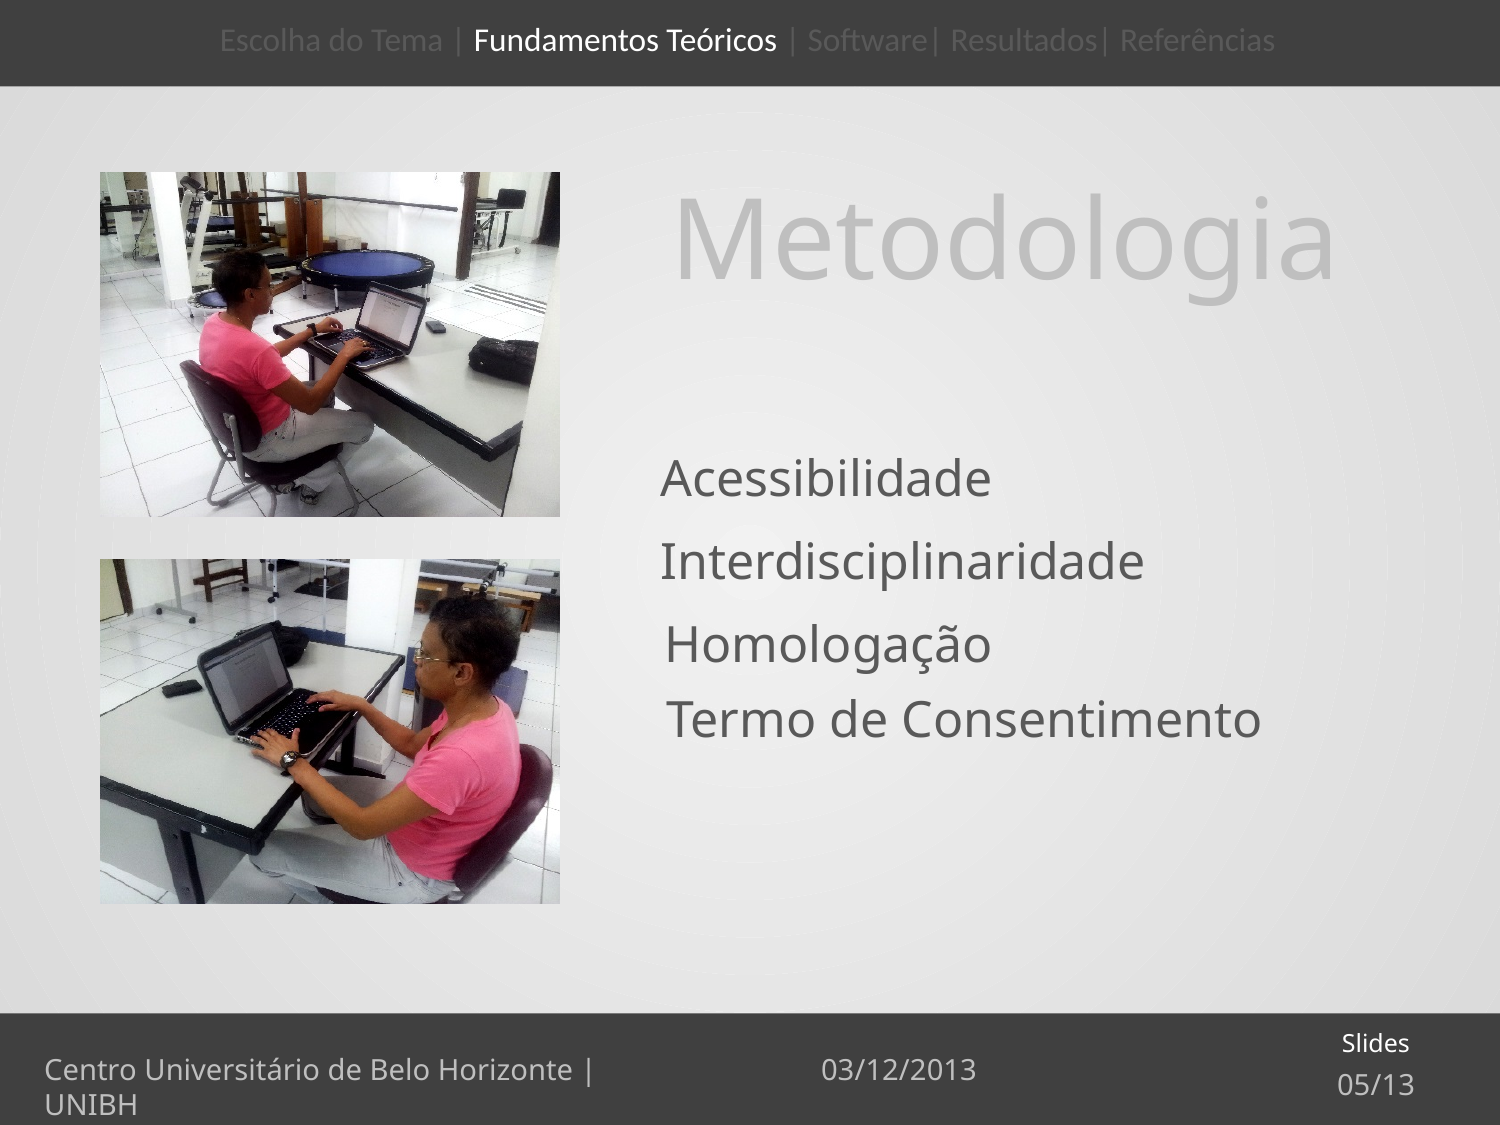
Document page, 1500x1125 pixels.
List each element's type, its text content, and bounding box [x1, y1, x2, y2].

text_box 05/13 [1257, 1066, 1495, 1109]
picture [99, 172, 560, 518]
text_box [0, 0, 1500, 88]
picture [100, 559, 560, 905]
text_box Slides [1257, 1020, 1495, 1066]
text_box Interdisciplinaridade [645, 522, 1449, 597]
text_box Escolha do Tema | Fundamentos Teóricos | Software| Resultados| Referências [1, 10, 1495, 66]
text_box Metodologia [655, 159, 1459, 310]
text_box Acessibilidade [645, 439, 1449, 515]
text_box Termo de Consentimento [651, 680, 1455, 756]
text_box Centro Universitário de Belo Horizonte | UNIBH [29, 1043, 680, 1125]
text_box Homologação [649, 604, 1454, 680]
text_box 03/12/2013 [683, 1043, 1115, 1094]
text_box [0, 1011, 1500, 1125]
